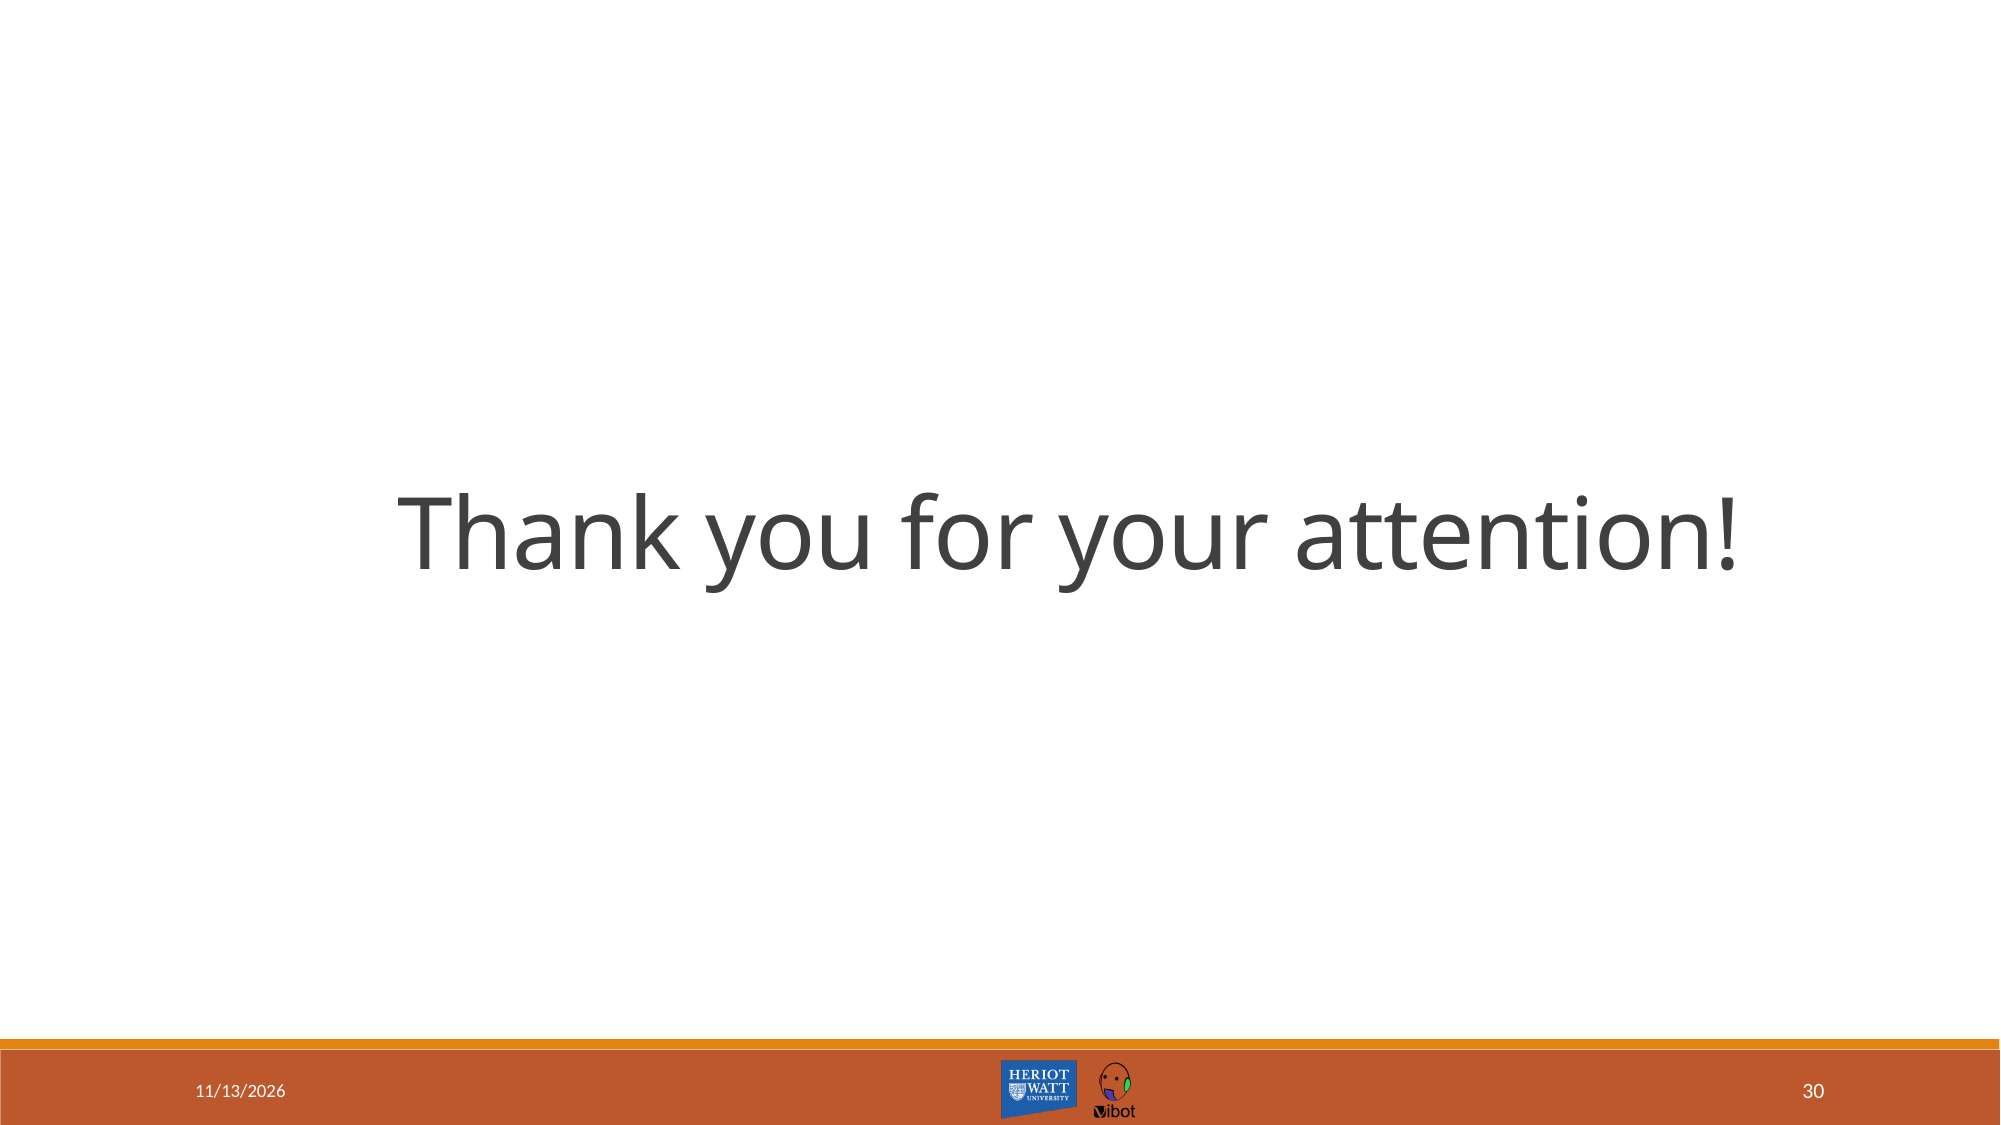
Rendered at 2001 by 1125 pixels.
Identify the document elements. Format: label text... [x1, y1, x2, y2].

text_box Thank you for your attention! [382, 480, 2000, 719]
slide_number 30 [1624, 1059, 1840, 1120]
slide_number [180, 1059, 586, 1120]
picture [1091, 1059, 1137, 1120]
picture [999, 1059, 1079, 1120]
